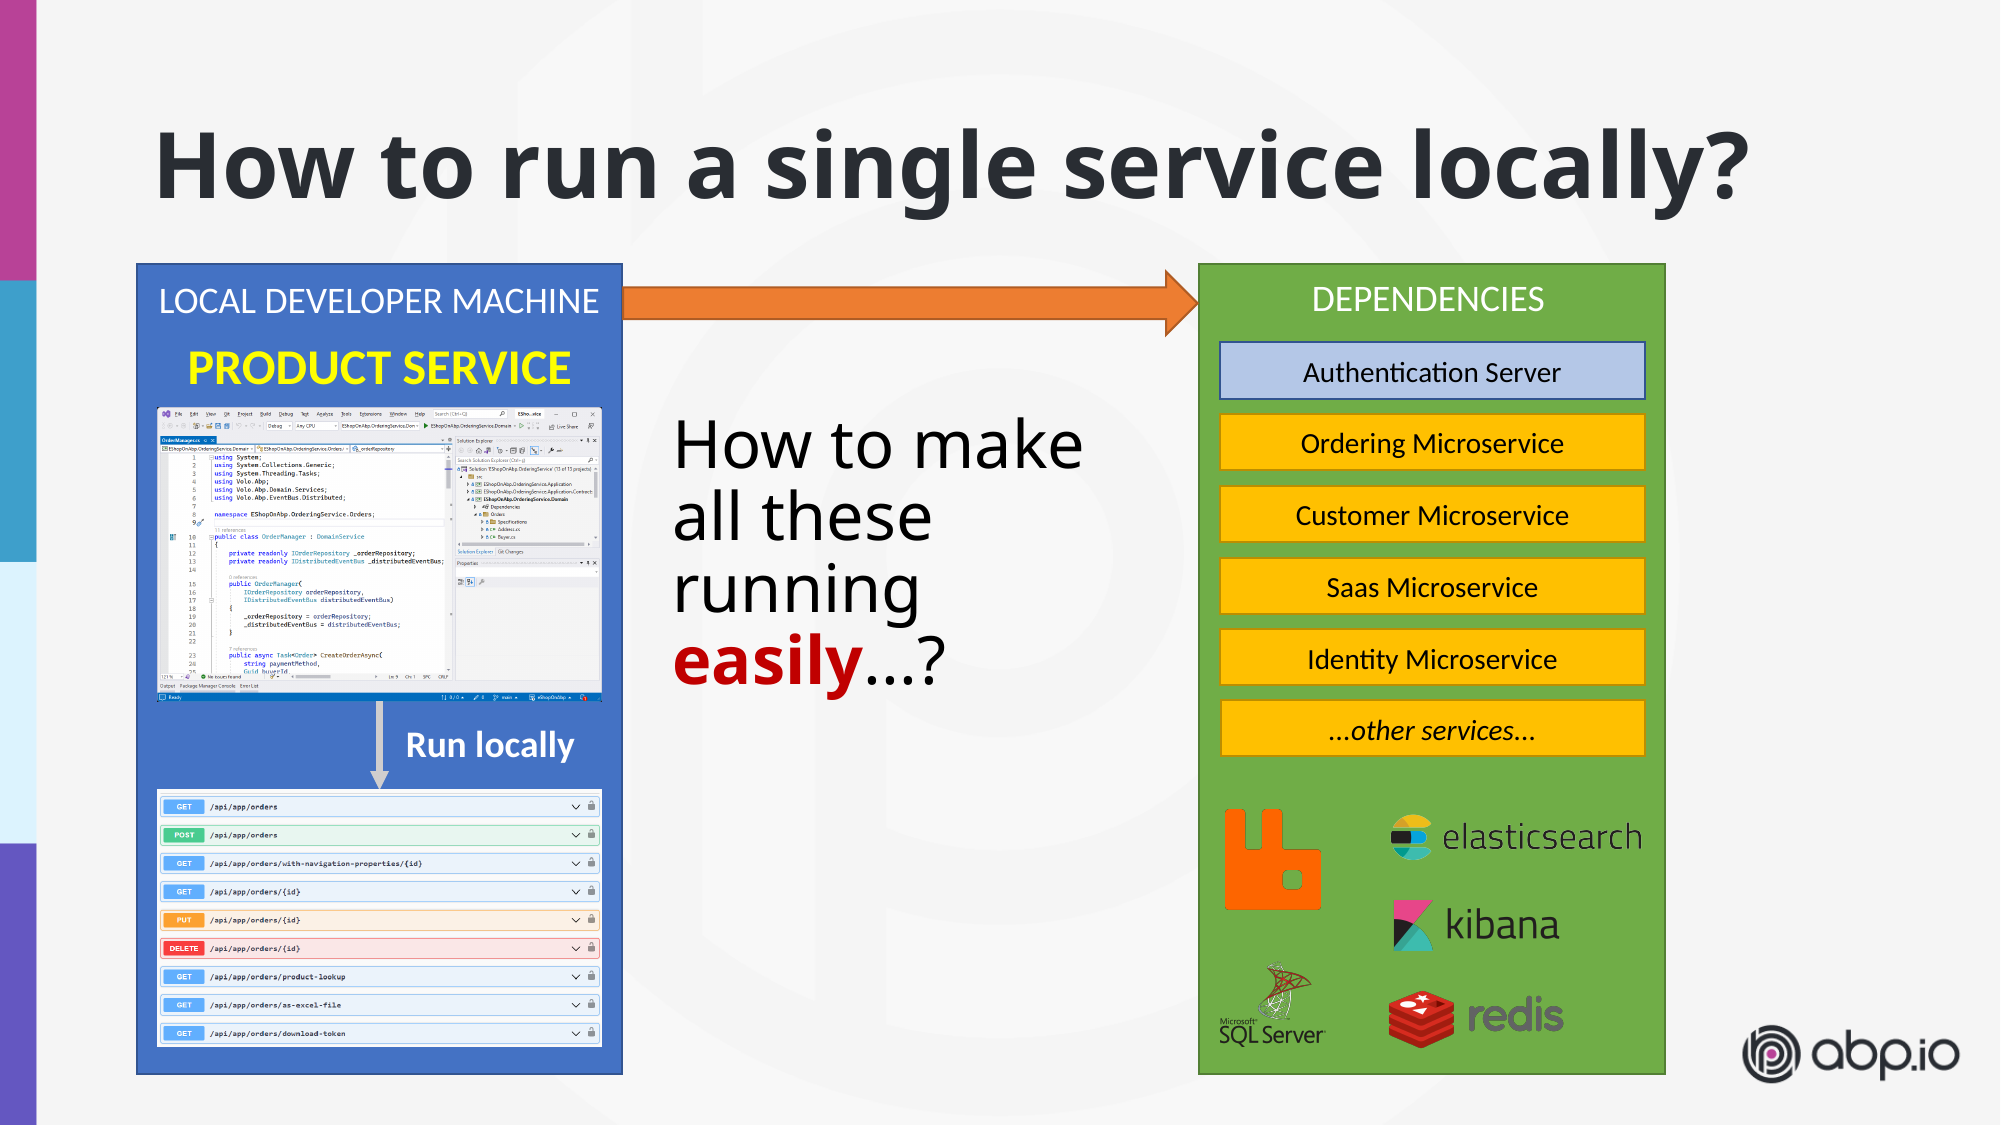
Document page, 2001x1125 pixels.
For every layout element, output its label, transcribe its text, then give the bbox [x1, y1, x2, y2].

text_box Customer Microservice [1219, 485, 1646, 543]
picture [0, 0, 2001, 1125]
text_box Authentication Server [1219, 341, 1646, 400]
text_box LOCAL DEVELOPER MACHINE [144, 268, 616, 329]
text_box [1198, 278, 1666, 1075]
text_box [622, 269, 1200, 338]
text_box [136, 263, 623, 1075]
text_box Run locally [391, 712, 591, 773]
text_box ...other services... [1220, 699, 1646, 757]
text_box DEPENDENCIES [1216, 266, 1641, 327]
list How to make all these running easily...? [657, 403, 1164, 785]
title How to run a single service locally? [137, 59, 1863, 278]
text_box Ordering Microservice [1219, 413, 1646, 471]
text_box PRODUCT SERVICE [172, 327, 588, 403]
text_box Identity Microservice [1219, 628, 1646, 686]
text_box Saas Microservice [1219, 557, 1646, 615]
